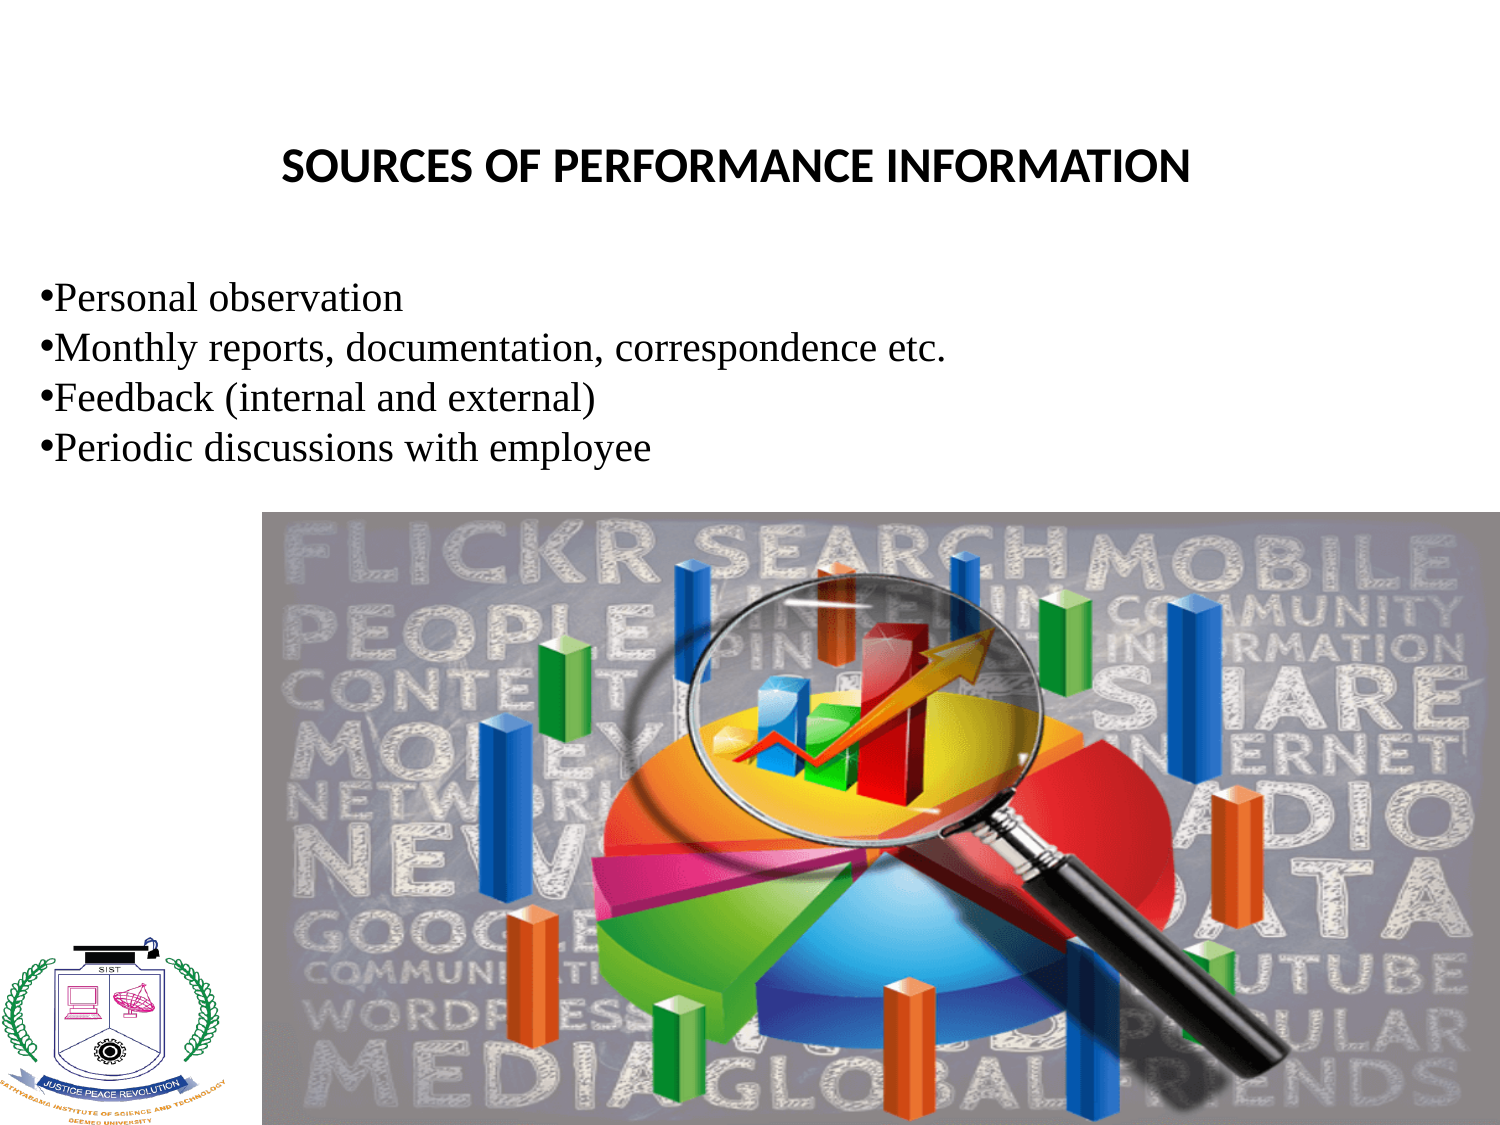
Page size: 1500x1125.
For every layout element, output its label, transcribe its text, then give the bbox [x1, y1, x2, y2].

picture [262, 512, 1500, 1125]
text_box Personal observation Monthly reports, documentation, correspondence etc. Feedback (internal and external) Periodic discussions with employee [24, 262, 1500, 478]
text_box SOURCES OF PERFORMANCE INFORMATION [266, 124, 1207, 200]
picture [0, 937, 225, 1125]
